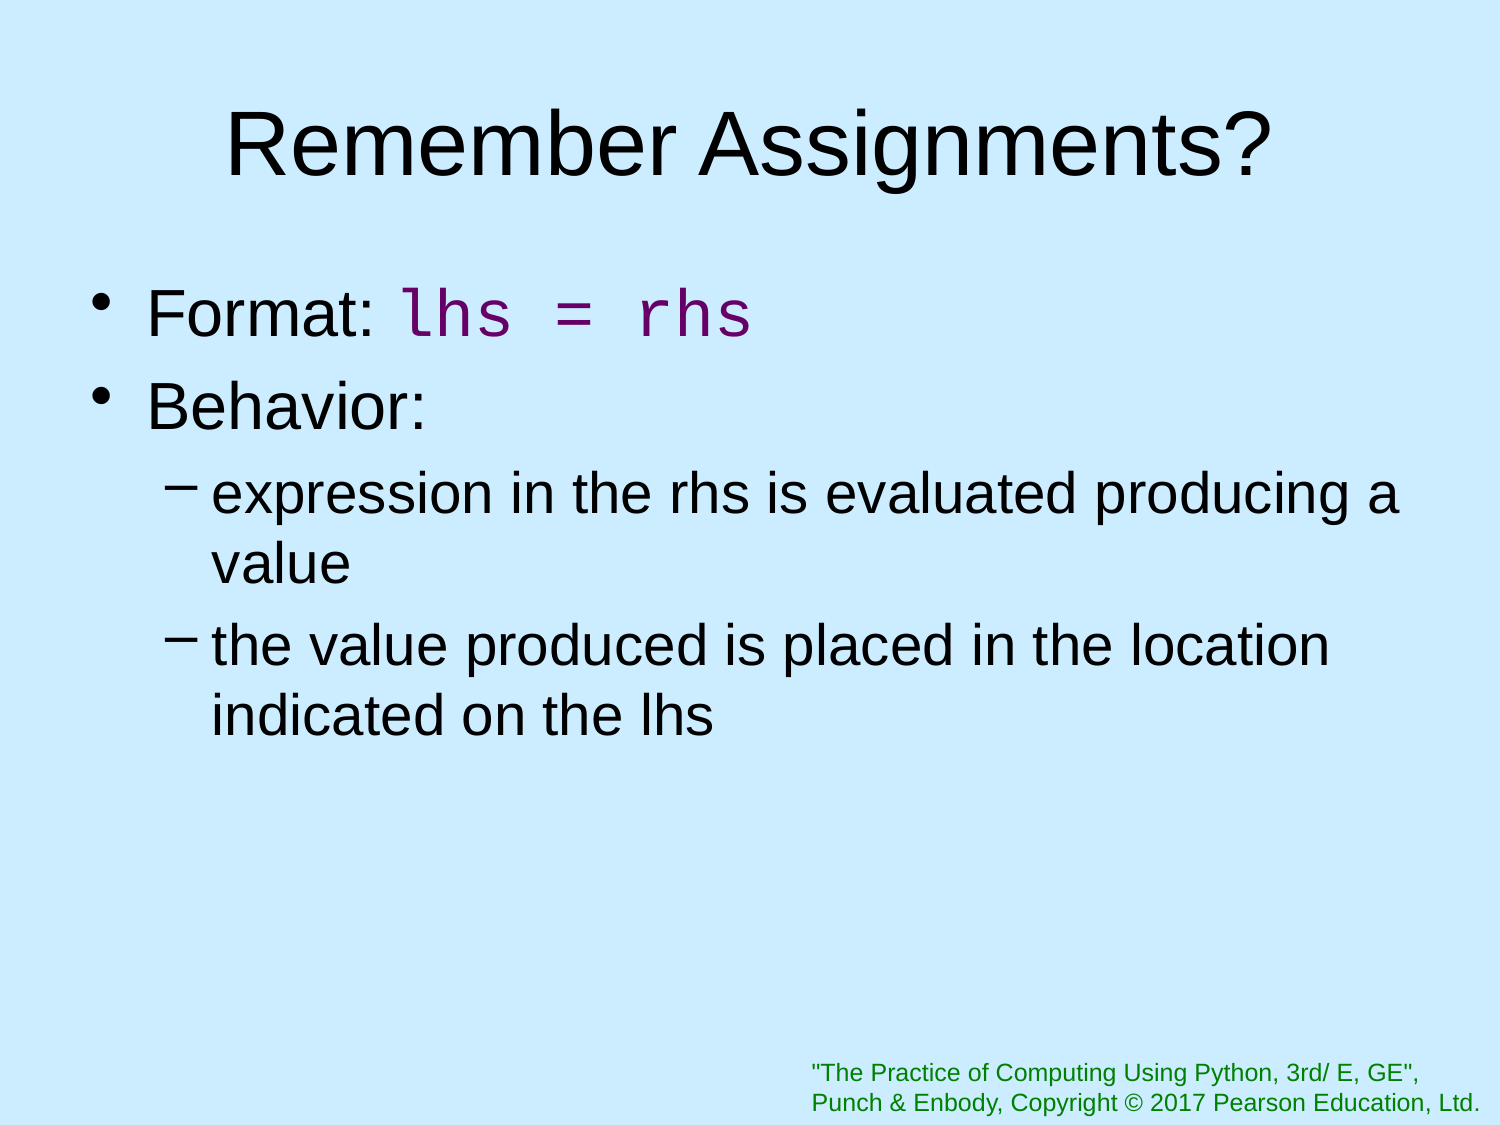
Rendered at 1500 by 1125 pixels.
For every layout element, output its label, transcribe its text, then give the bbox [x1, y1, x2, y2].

title Remember Assignments? [75, 45, 1425, 233]
list Format: lhs = rhs Behavior: expression in the rhs is evaluated producing a value the value produced is placed in the location indicated on the lhs [75, 262, 1425, 1005]
